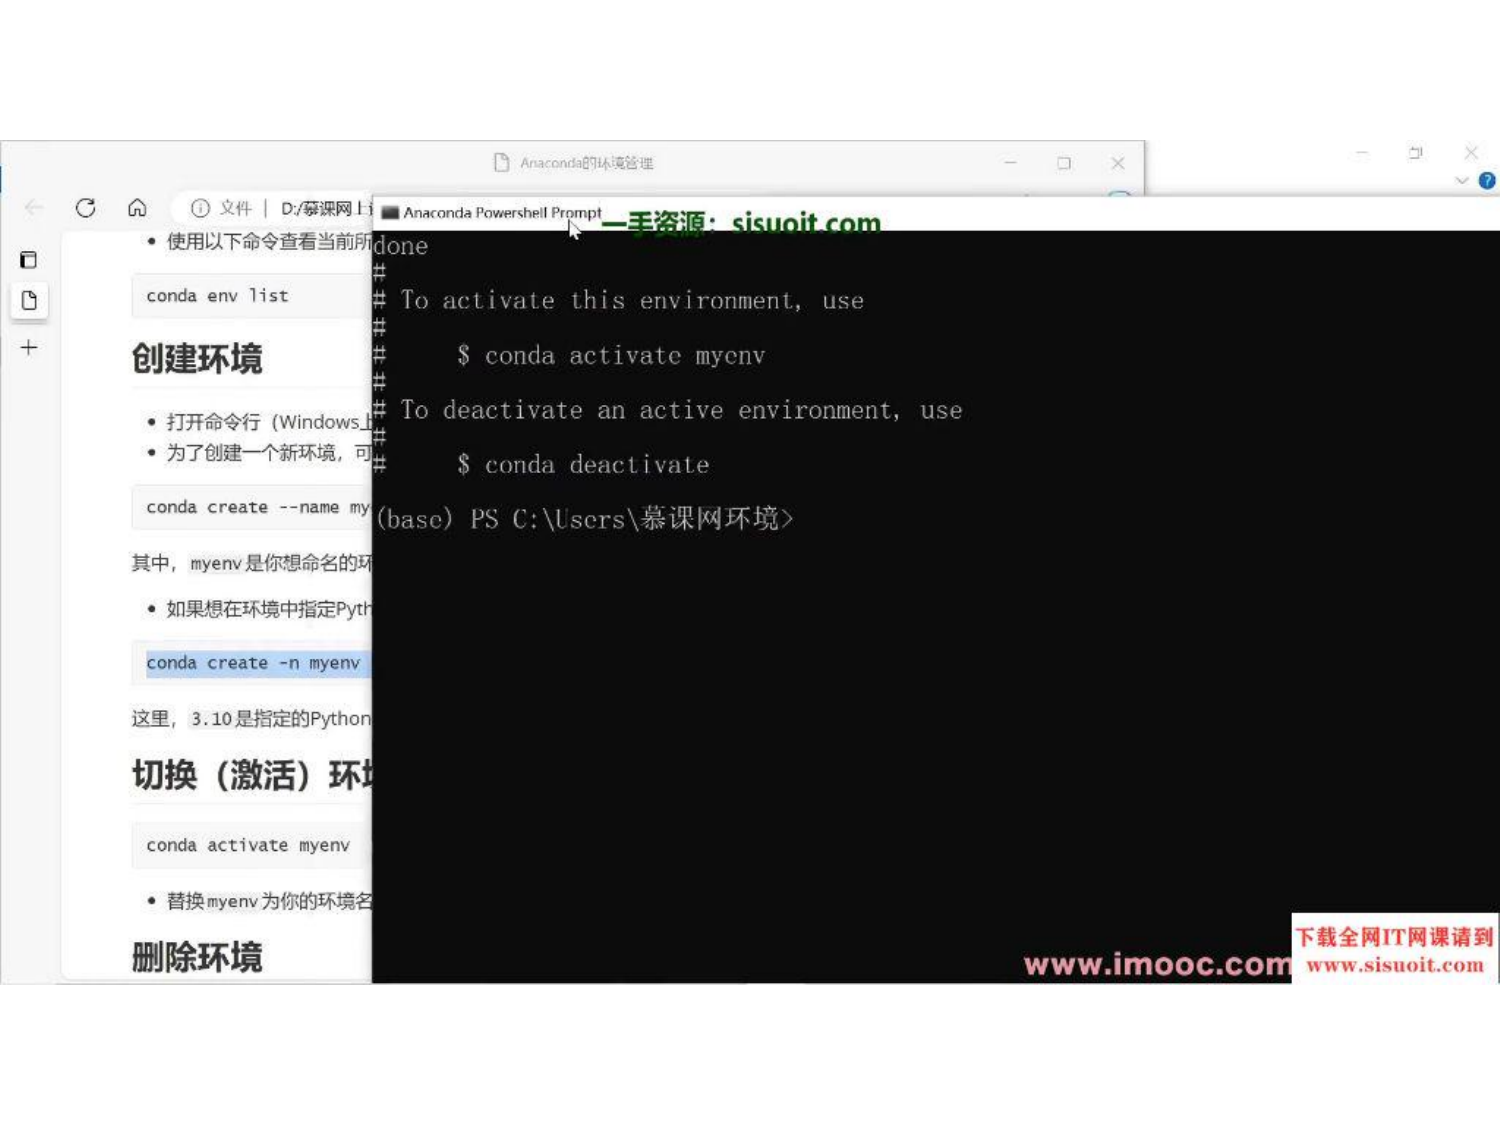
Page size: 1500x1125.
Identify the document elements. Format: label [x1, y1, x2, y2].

picture [0, 140, 1500, 985]
